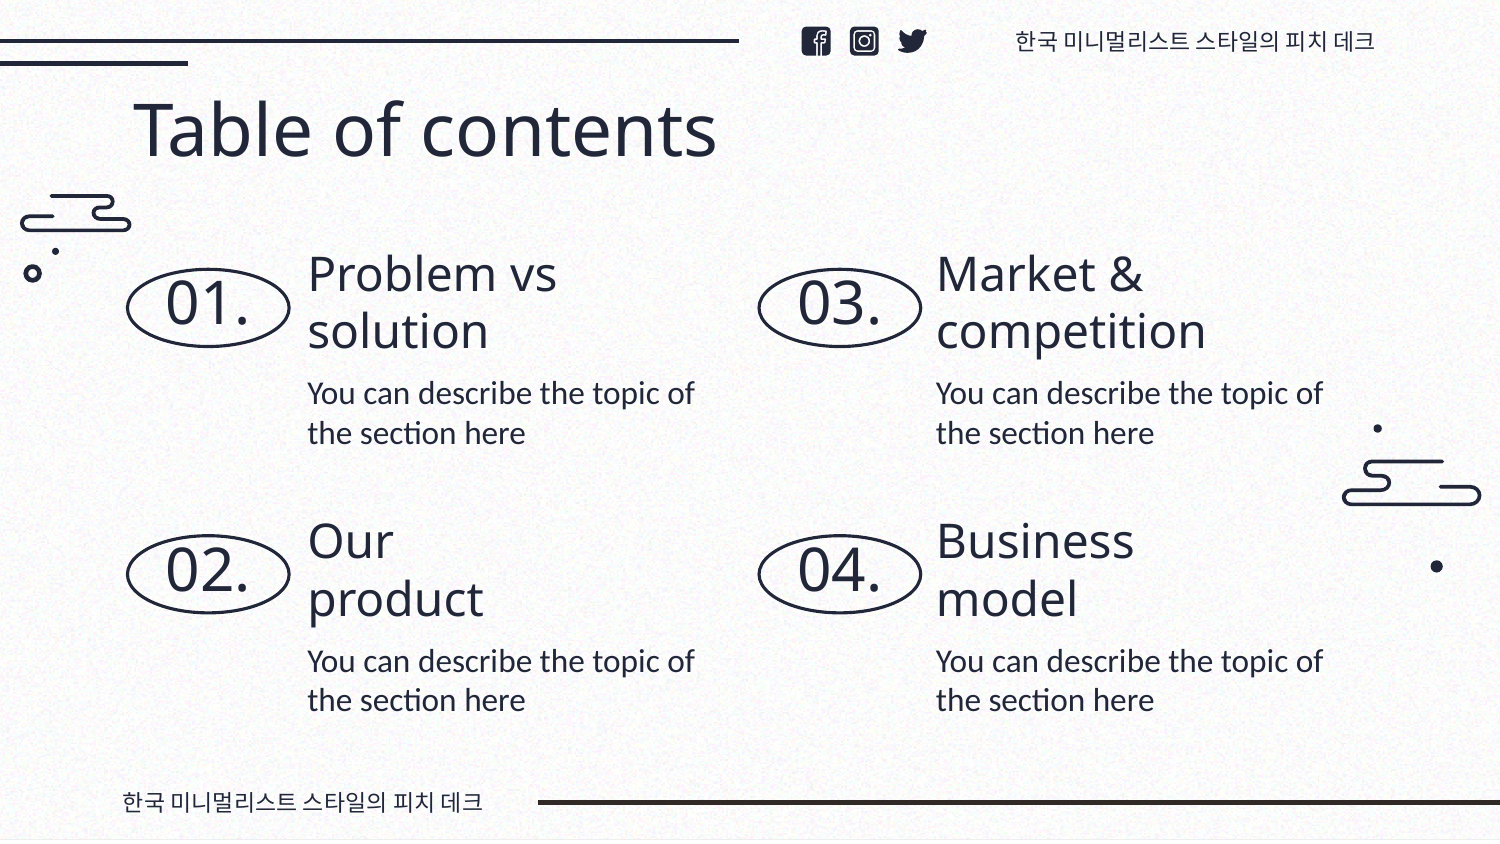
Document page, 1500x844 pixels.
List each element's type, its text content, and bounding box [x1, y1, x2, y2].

text_box [903, 550, 920, 599]
subtitle Market & competition [920, 259, 1261, 374]
text_box [25, 266, 40, 281]
subtitle Business model [920, 527, 1261, 641]
subtitle You can describe the topic of the section here [292, 356, 742, 483]
title 04. [777, 535, 903, 613]
subtitle Problem vs solution [292, 259, 632, 374]
subtitle You can describe the topic of the section here [920, 356, 1359, 483]
text_box 한국 미니멀리스트 스타일의 피치 데크 [952, 17, 1392, 65]
text_box [127, 283, 146, 333]
text_box [759, 283, 777, 333]
text_box [1341, 459, 1482, 507]
text_box [1430, 560, 1443, 573]
title 02. [146, 535, 271, 613]
title Table of contents [118, 88, 1382, 167]
text_box [1373, 424, 1382, 433]
text_box [271, 283, 290, 333]
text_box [801, 26, 928, 56]
text_box [52, 247, 59, 255]
text_box 한국 미니멀리스트 스타일의 피치 데크 [108, 778, 548, 827]
text_box [19, 194, 132, 233]
text_box [127, 549, 146, 599]
title 03. [777, 269, 903, 347]
subtitle You can describe the topic of the section here [920, 623, 1359, 753]
subtitle You can describe the topic of the section here [292, 623, 742, 753]
picture [0, 0, 1500, 844]
title 01. [146, 269, 271, 347]
text_box [903, 283, 920, 333]
subtitle Our product [292, 527, 574, 641]
text_box [759, 550, 777, 599]
text_box [271, 549, 290, 599]
